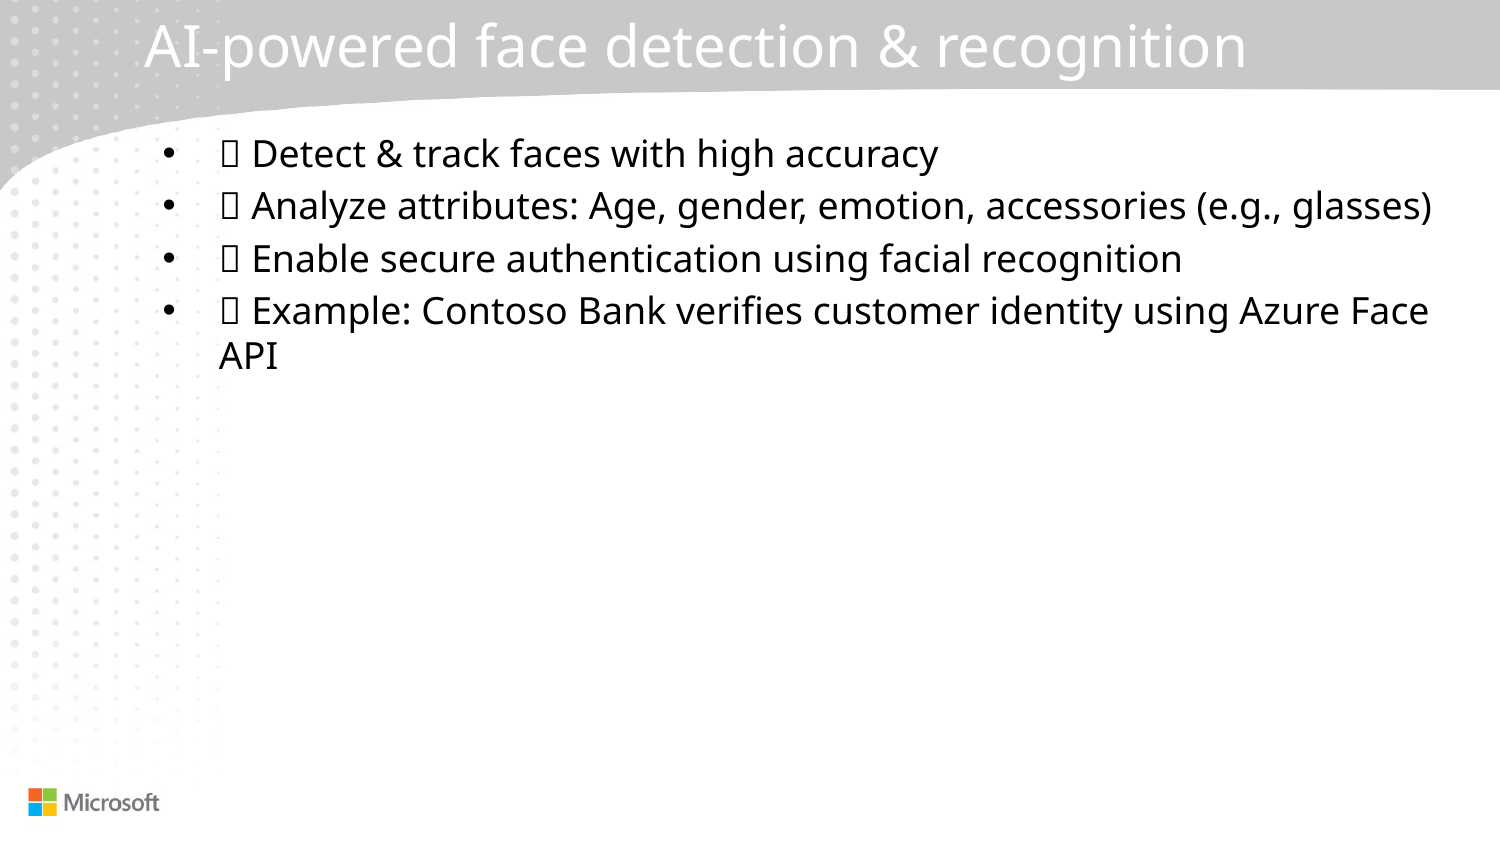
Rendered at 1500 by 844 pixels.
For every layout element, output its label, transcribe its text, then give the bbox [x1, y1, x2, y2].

picture [0, 0, 1500, 844]
list ✅ Detect & track faces with high accuracy ✅ Analyze attributes: Age, gender, emotion, accessories (e.g., glasses) ✅ Enable secure authentication using facial recognition ✅ Example: Contoso Bank verifies customer identity using Azure Face API [147, 122, 1454, 830]
title AI-powered face detection & recognition [130, 1, 1369, 78]
